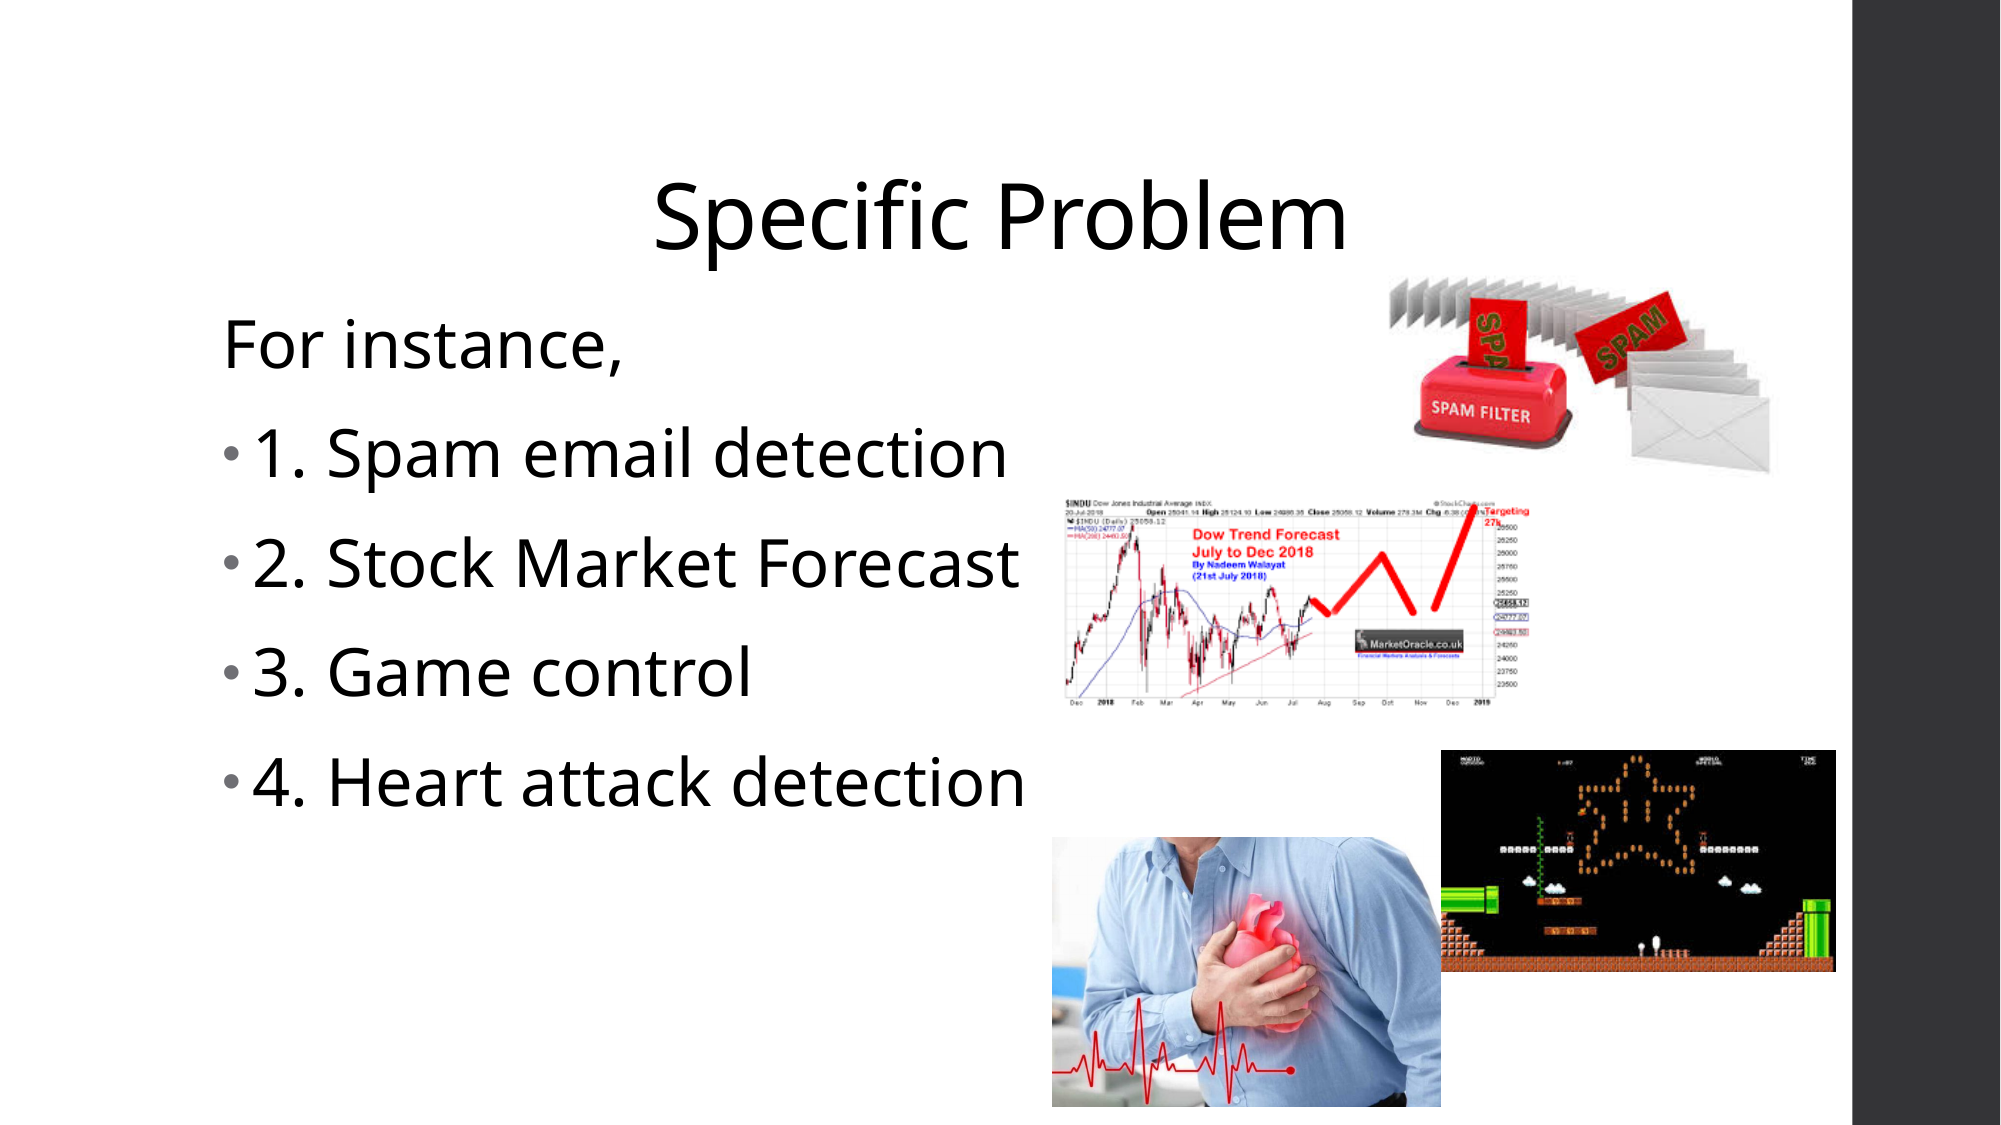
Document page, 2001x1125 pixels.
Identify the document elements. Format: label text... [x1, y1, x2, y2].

list For instance, 1. Spam email detection 2. Stock Market Forecast 3. Game control 4. Heart attack detection [206, 299, 1617, 1014]
title Specific Problem [206, 60, 1797, 278]
picture [1052, 750, 1836, 1107]
picture [1341, 264, 1836, 488]
picture [1058, 498, 1543, 711]
